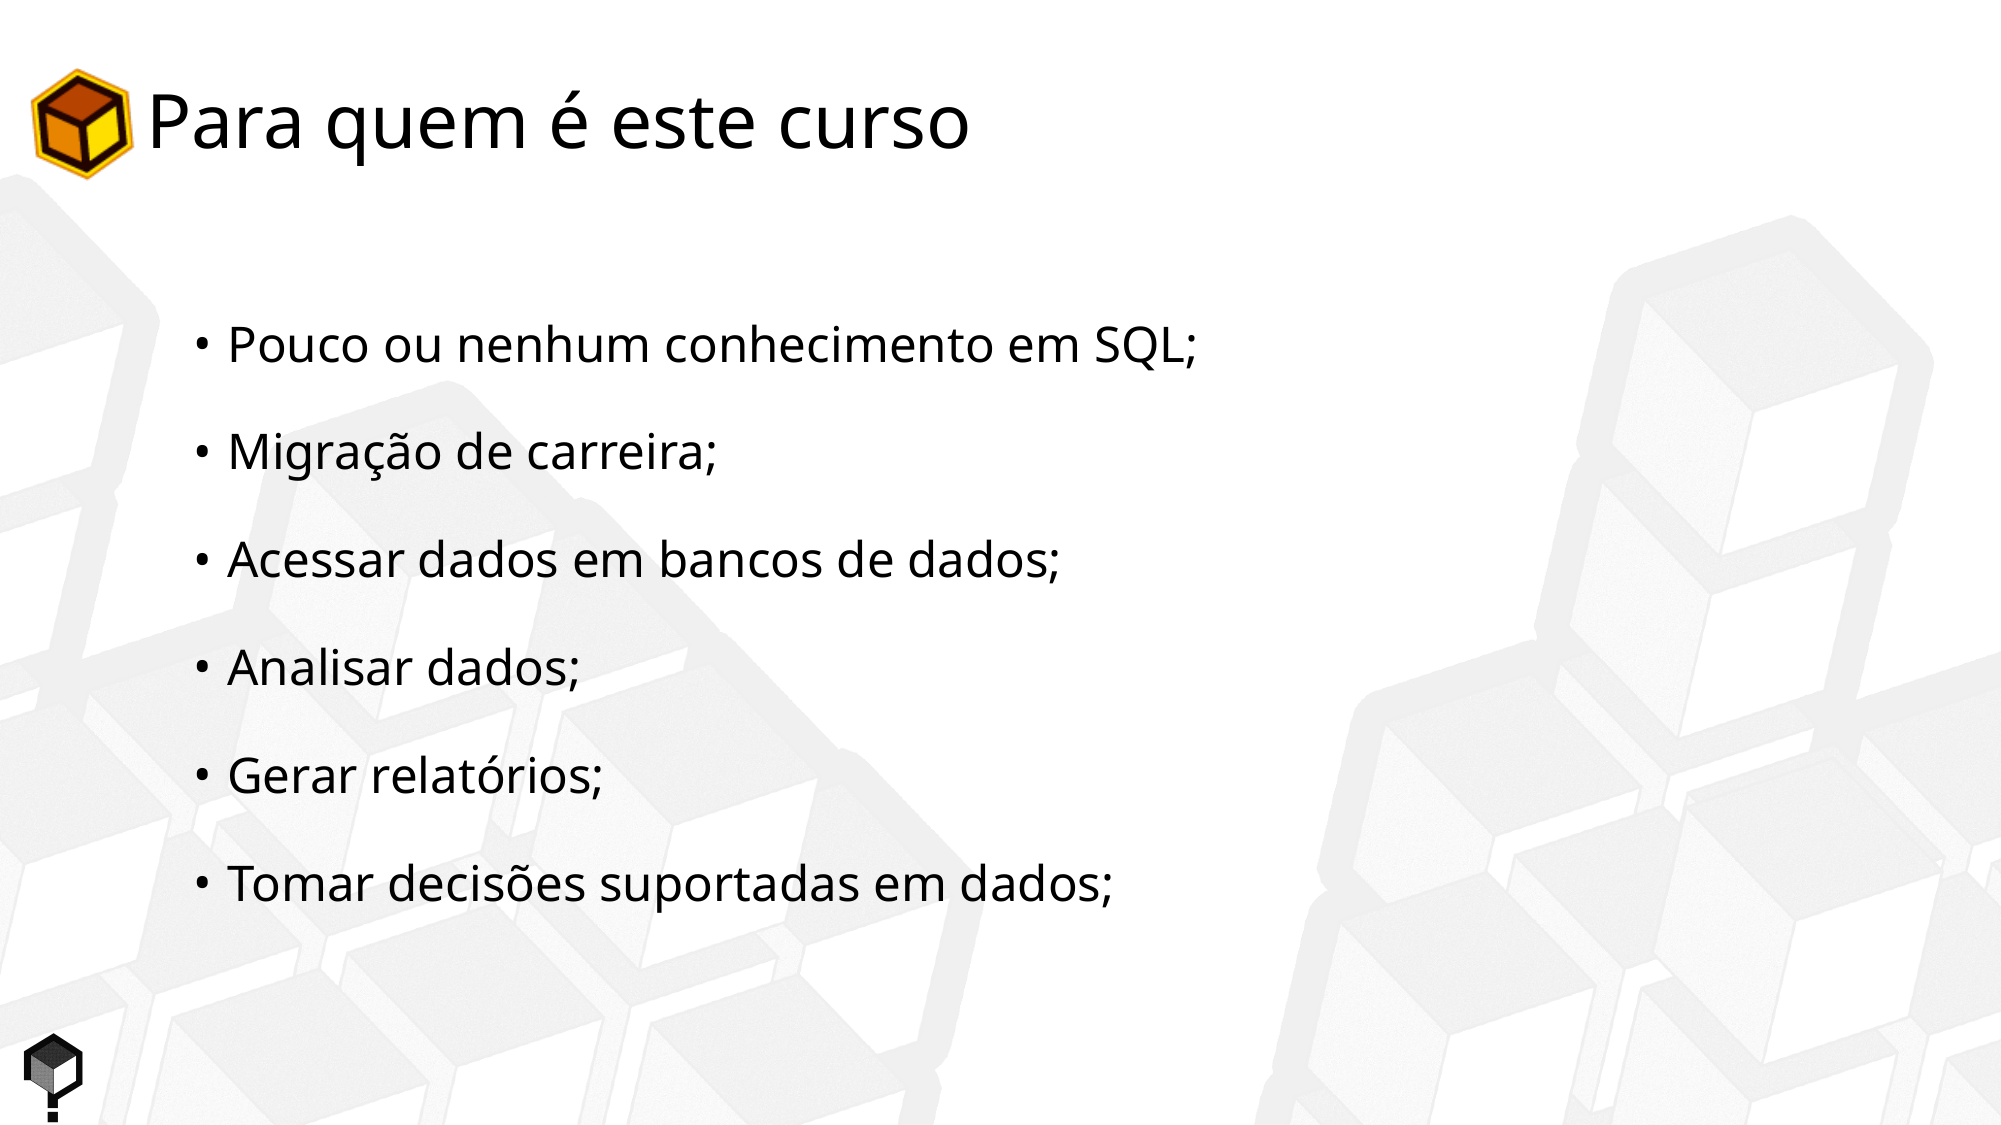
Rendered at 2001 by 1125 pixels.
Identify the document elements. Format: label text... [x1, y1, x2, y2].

list Pouco ou nenhum conhecimento em SQL; Migração de carreira; Acessar dados em bancos de dados; Analisar dados; Gerar relatórios; Tomar decisões suportadas em dados; [178, 275, 1822, 919]
picture [0, 1031, 109, 1125]
picture [25, 68, 139, 182]
title Para quem é este curso [131, 42, 1147, 207]
